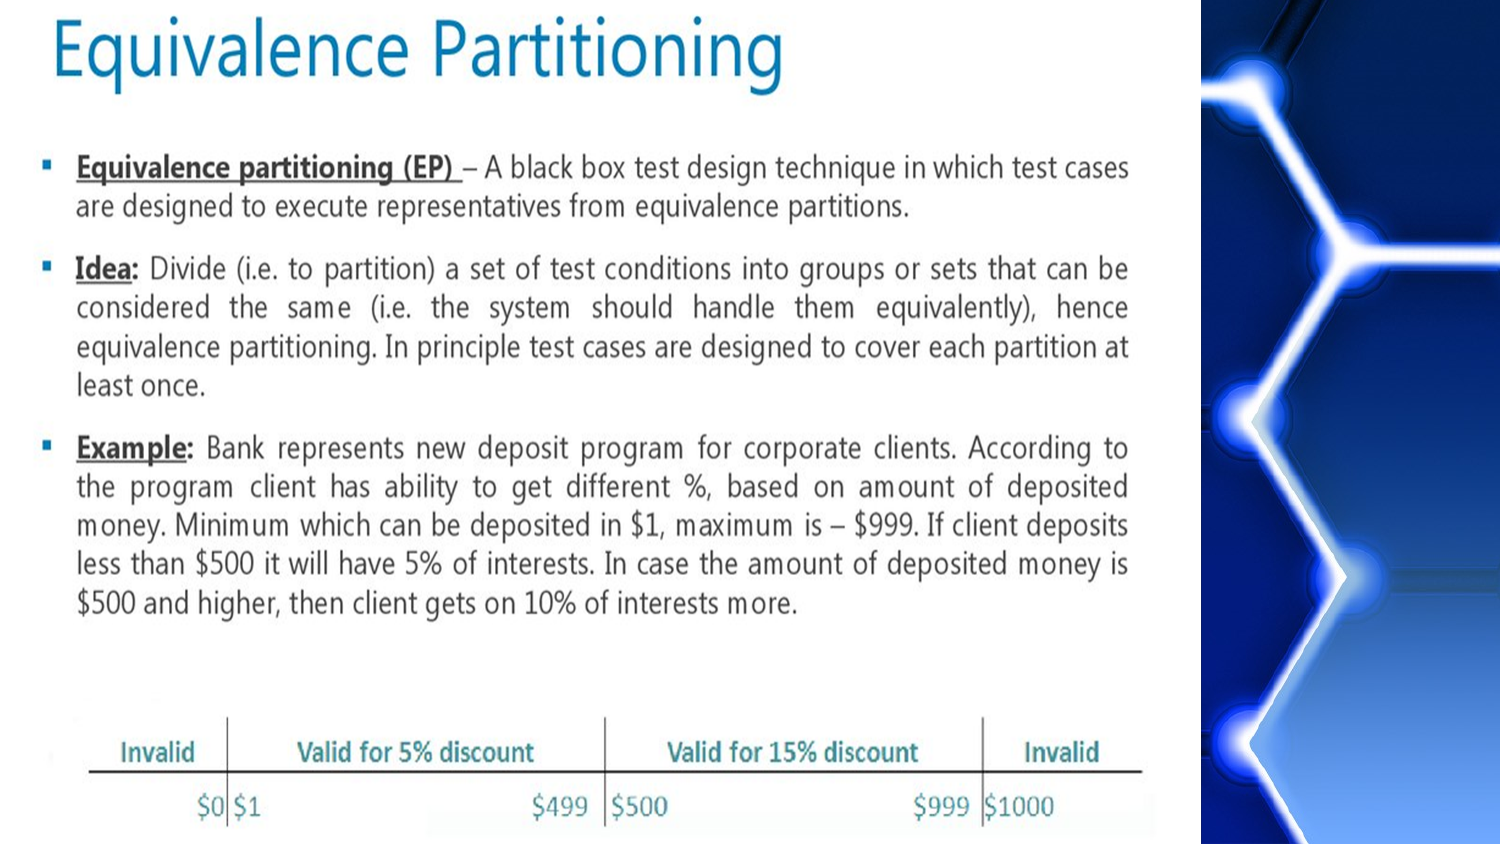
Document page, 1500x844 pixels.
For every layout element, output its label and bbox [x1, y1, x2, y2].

text_box [0, 0, 1203, 844]
picture [1203, 0, 1500, 844]
